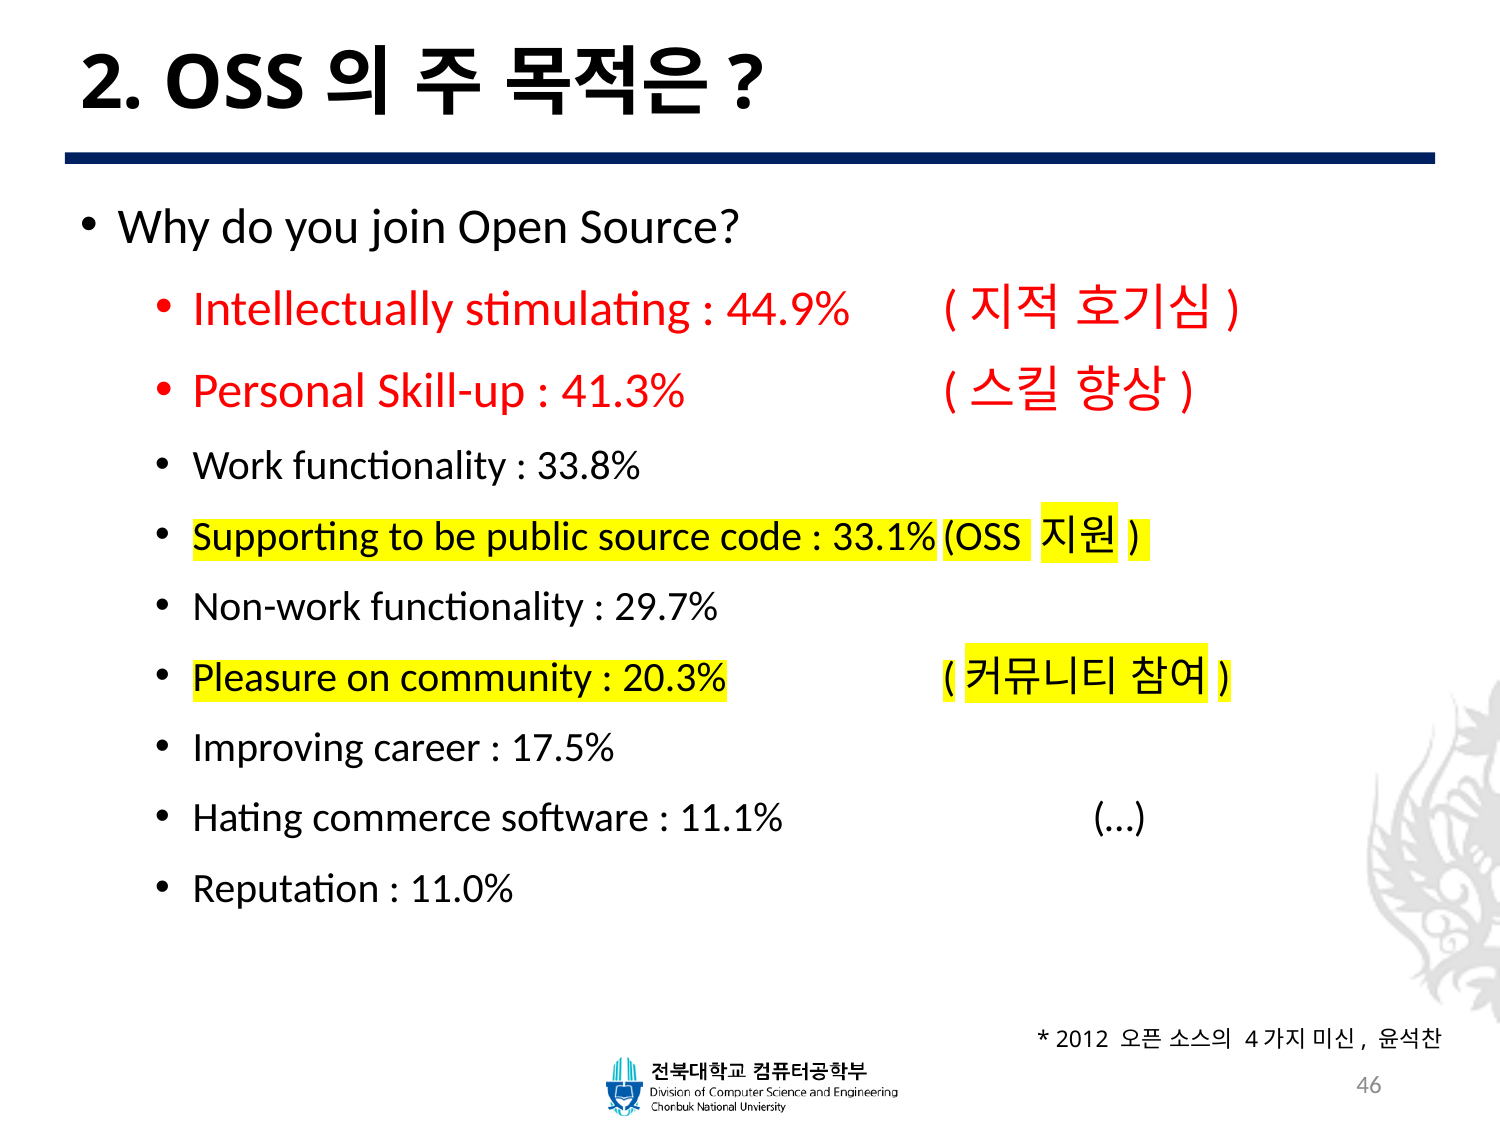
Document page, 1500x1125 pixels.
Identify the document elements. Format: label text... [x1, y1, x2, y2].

text_box * 2012 오픈 소스의 4가지 미신, 윤석찬 [1022, 1016, 1479, 1059]
picture [600, 1057, 900, 1116]
list Why do you join Open Source? Intellectually stimulating : 44.9% (지적 호기심) Personal Skill-up : 41.3% (스킬 향상) Work functionality : 33.8% Supporting to be public source code : 33.1% (OSS 지원) Non-work functionality : 29.7% Pleasure on community : 20.3% (커뮤니티 참여) Improving career : 17.5% Hating commerce software : 11.1% (…) Reputation : 11.0% [64, 173, 1436, 1039]
title 2. OSS의 주 목적은? [64, 26, 1436, 143]
slide_number 46 [1059, 1059, 1397, 1111]
